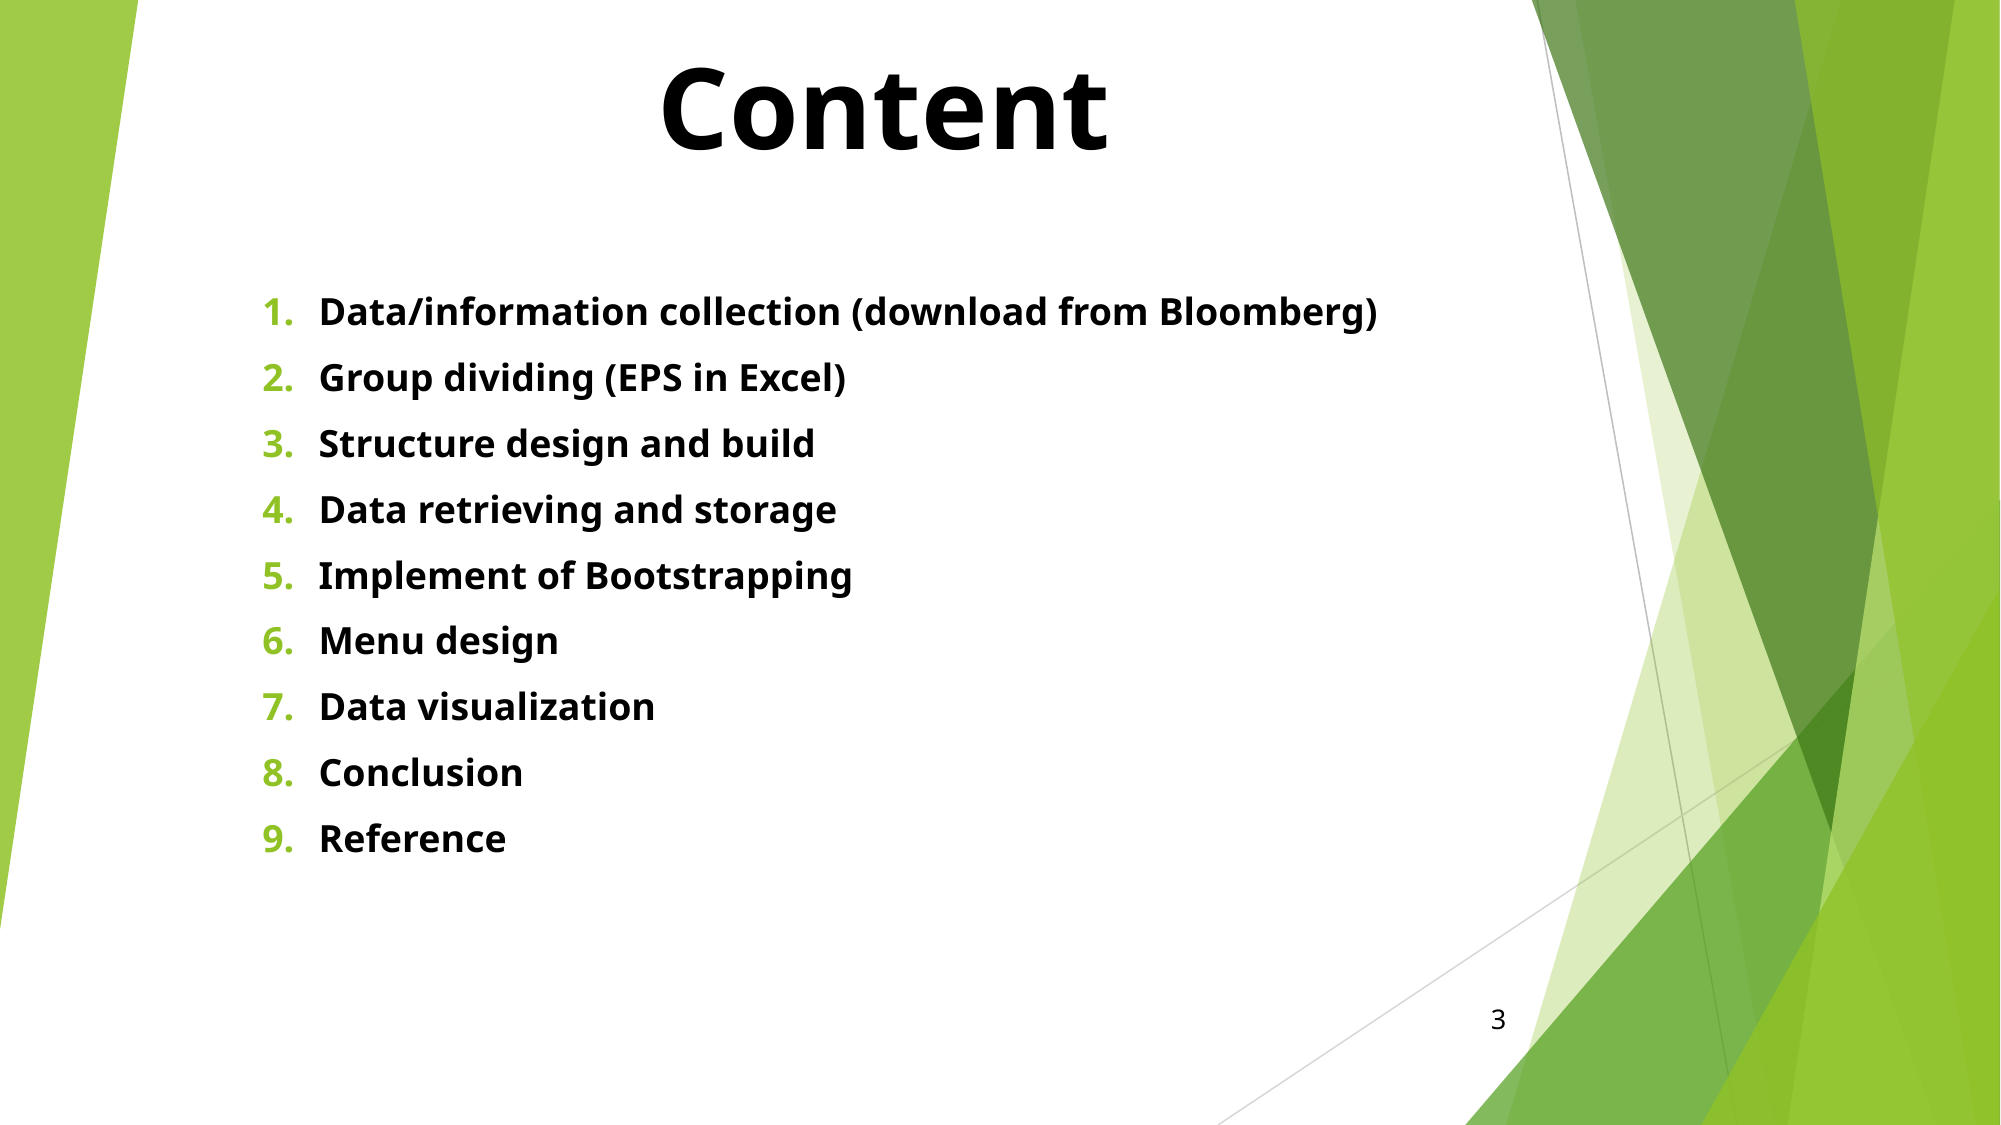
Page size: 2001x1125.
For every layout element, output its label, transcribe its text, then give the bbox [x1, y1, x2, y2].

subtitle Data/information collection (download from Bloomberg) Group dividing (EPS in Excel) Structure design and build Data retrieving and storage Implement of Bootstrapping Menu design Data visualization Conclusion Reference [247, 235, 1522, 1039]
slide_number 3 [1409, 991, 1522, 1051]
title Content [247, 26, 1522, 180]
